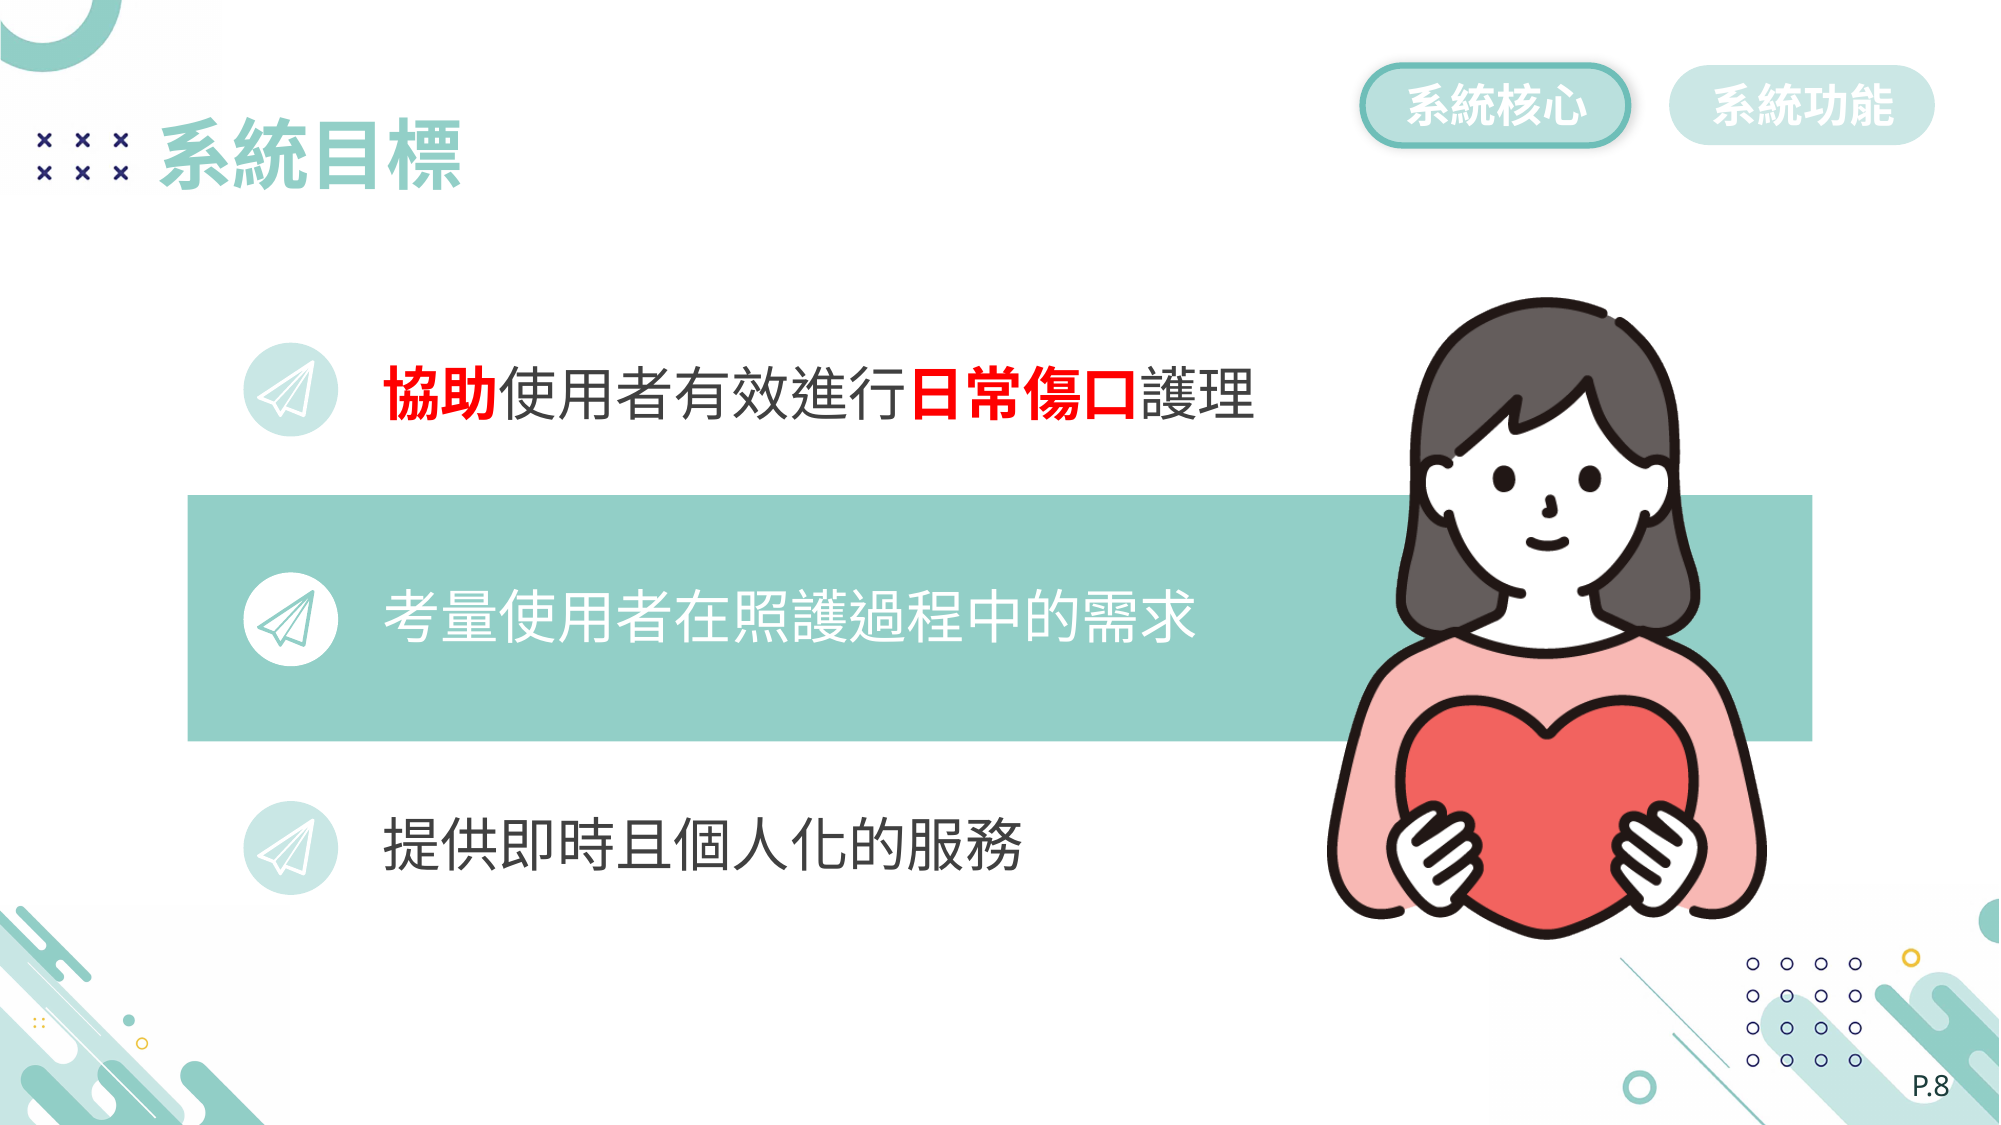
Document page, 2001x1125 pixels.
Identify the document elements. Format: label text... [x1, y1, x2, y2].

text_box [1668, 64, 1936, 147]
text_box 系統核心 [1390, 69, 1601, 138]
text_box 系統目標 [141, 98, 488, 201]
picture [1489, 884, 1999, 1125]
text_box [1361, 64, 1630, 147]
picture [0, 0, 222, 195]
text_box 系統功能 [1697, 69, 1907, 138]
picture [0, 905, 290, 1125]
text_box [187, 297, 1813, 940]
